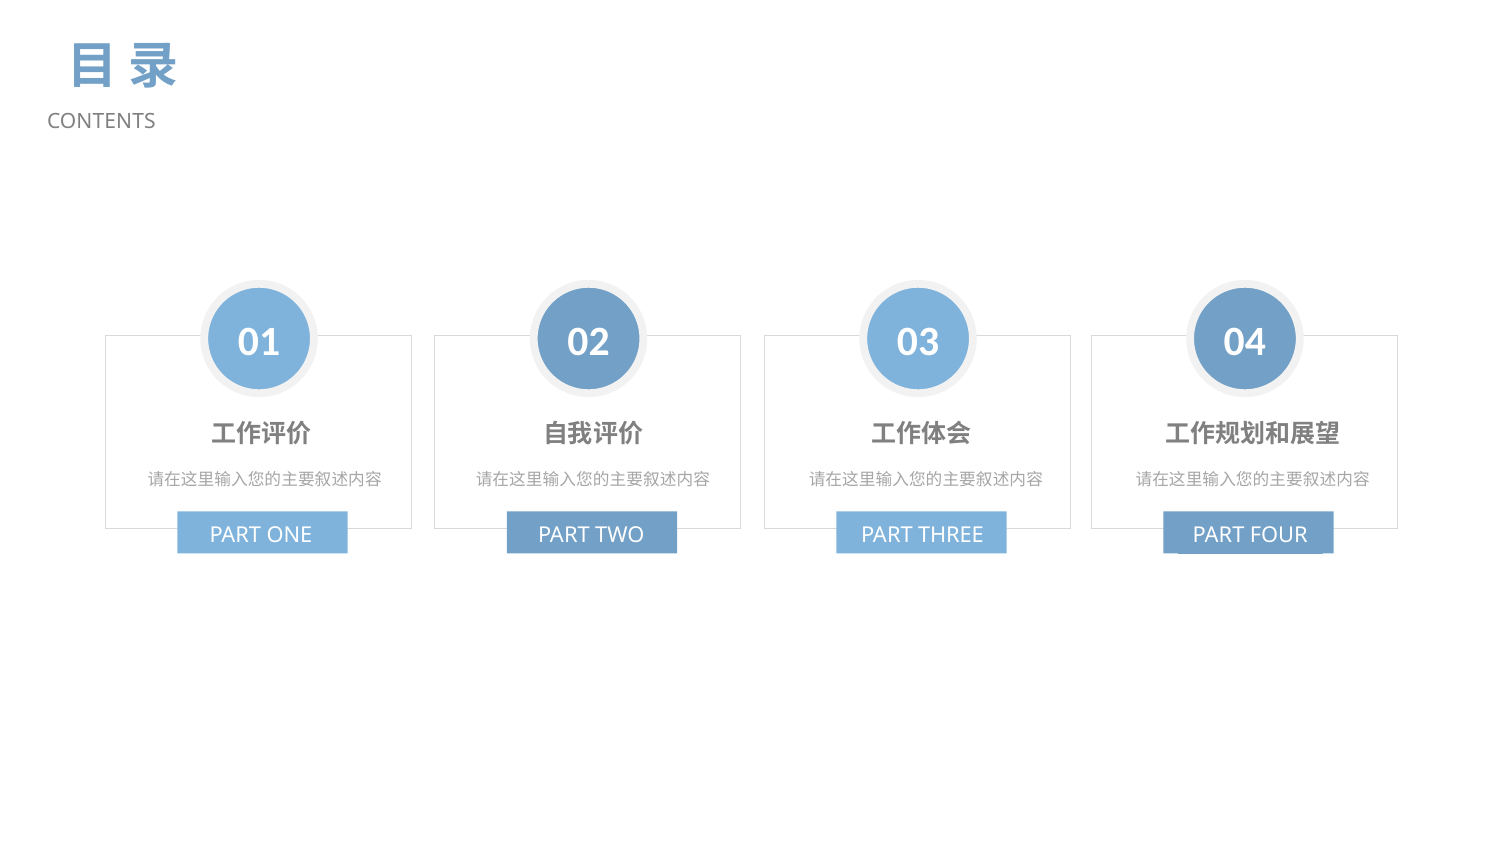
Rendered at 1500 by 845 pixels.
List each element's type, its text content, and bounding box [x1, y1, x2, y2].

text_box PART THREE [846, 512, 999, 554]
text_box [104, 334, 413, 530]
text_box 02 [532, 282, 645, 395]
text_box CONTENTS [32, 100, 224, 141]
text_box [835, 510, 1008, 554]
text_box 目 录 [55, 28, 190, 100]
text_box [763, 334, 1072, 530]
text_box [1162, 510, 1335, 554]
text_box 01 [203, 282, 315, 395]
text_box [434, 334, 742, 530]
text_box 请在这里输入您的主要叙述内容 [131, 461, 398, 496]
text_box 03 [862, 282, 974, 395]
text_box 工作体会 [856, 410, 987, 455]
text_box [506, 510, 678, 554]
text_box 工作规划和展望 [1150, 410, 1356, 455]
text_box PART TWO [523, 512, 660, 554]
text_box PART ONE [194, 512, 328, 554]
text_box 请在这里输入您的主要叙述内容 [1120, 461, 1386, 496]
text_box 请在这里输入您的主要叙述内容 [793, 461, 1059, 496]
text_box [1090, 334, 1398, 530]
text_box 请在这里输入您的主要叙述内容 [460, 461, 726, 496]
text_box PART FOUR [1177, 512, 1323, 554]
text_box 自我评价 [528, 410, 658, 455]
text_box 04 [1189, 282, 1301, 395]
text_box 工作评价 [196, 410, 327, 455]
text_box [176, 510, 349, 554]
